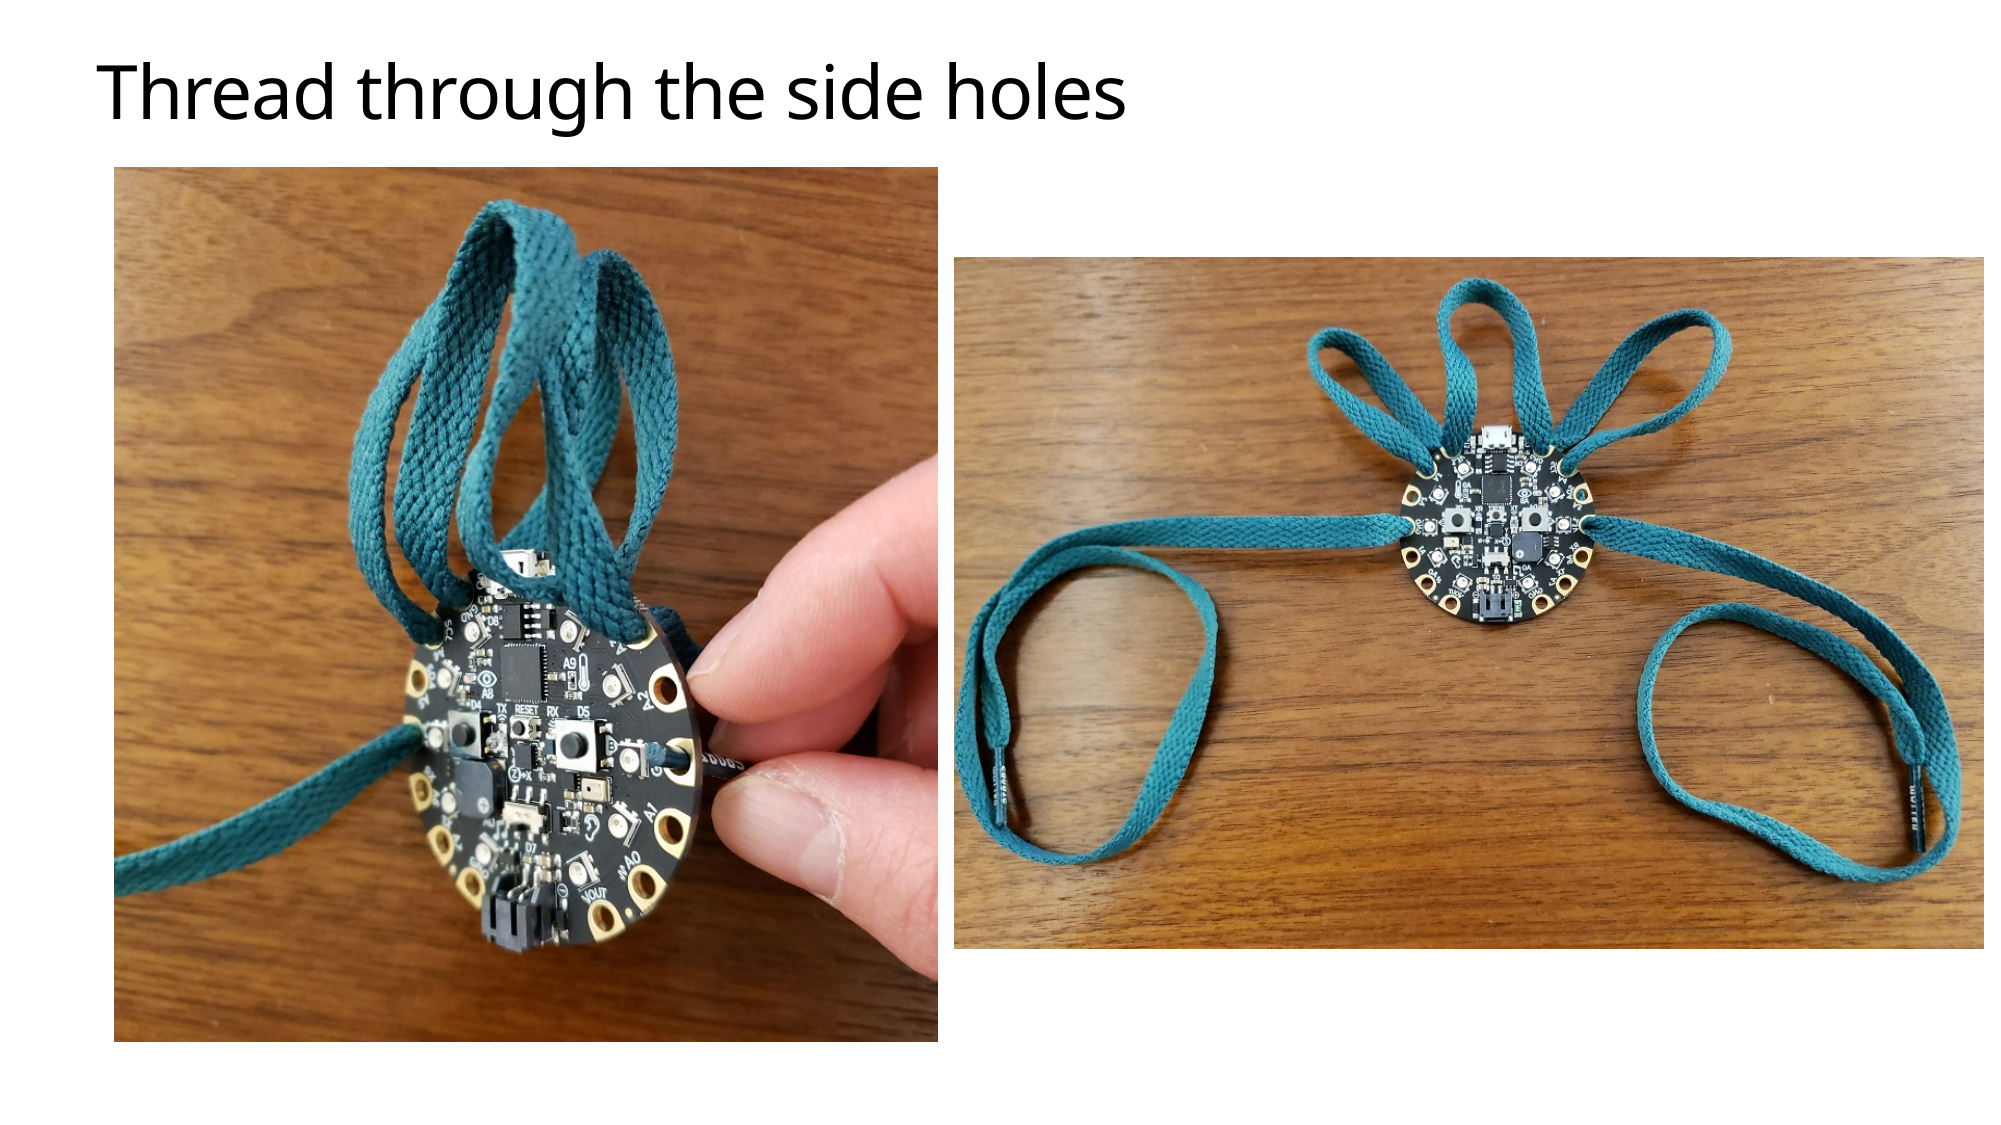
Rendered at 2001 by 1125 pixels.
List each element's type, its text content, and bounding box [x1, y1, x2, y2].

title Thread through the side holes [96, 44, 1904, 136]
picture [954, 256, 1985, 949]
picture [113, 167, 938, 1042]
